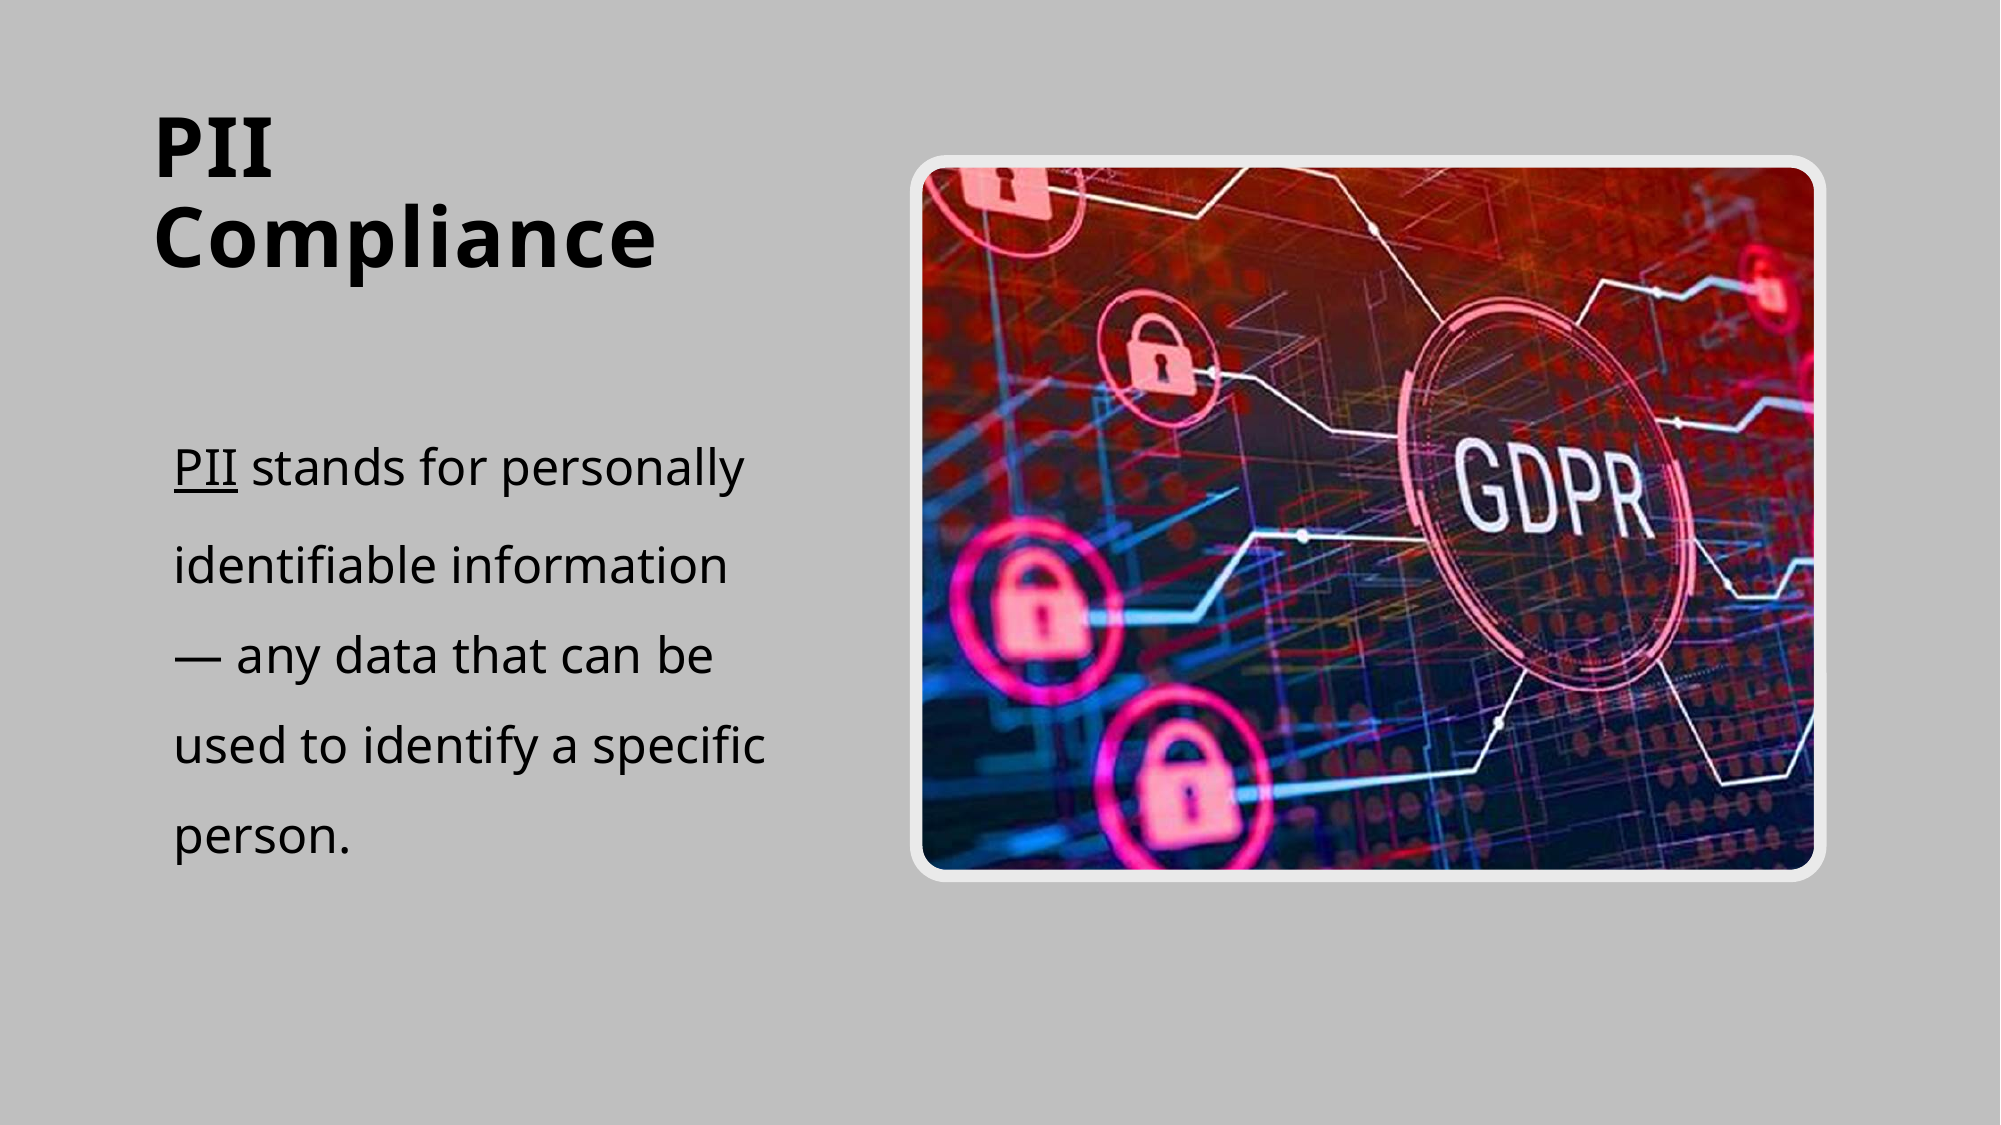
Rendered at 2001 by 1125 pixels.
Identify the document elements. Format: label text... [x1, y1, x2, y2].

text_box PII stands for personally identifiable information — any data that can be used to identify a specific person. [158, 394, 804, 1079]
title PII Compliance [137, 30, 783, 293]
picture [916, 161, 1821, 876]
